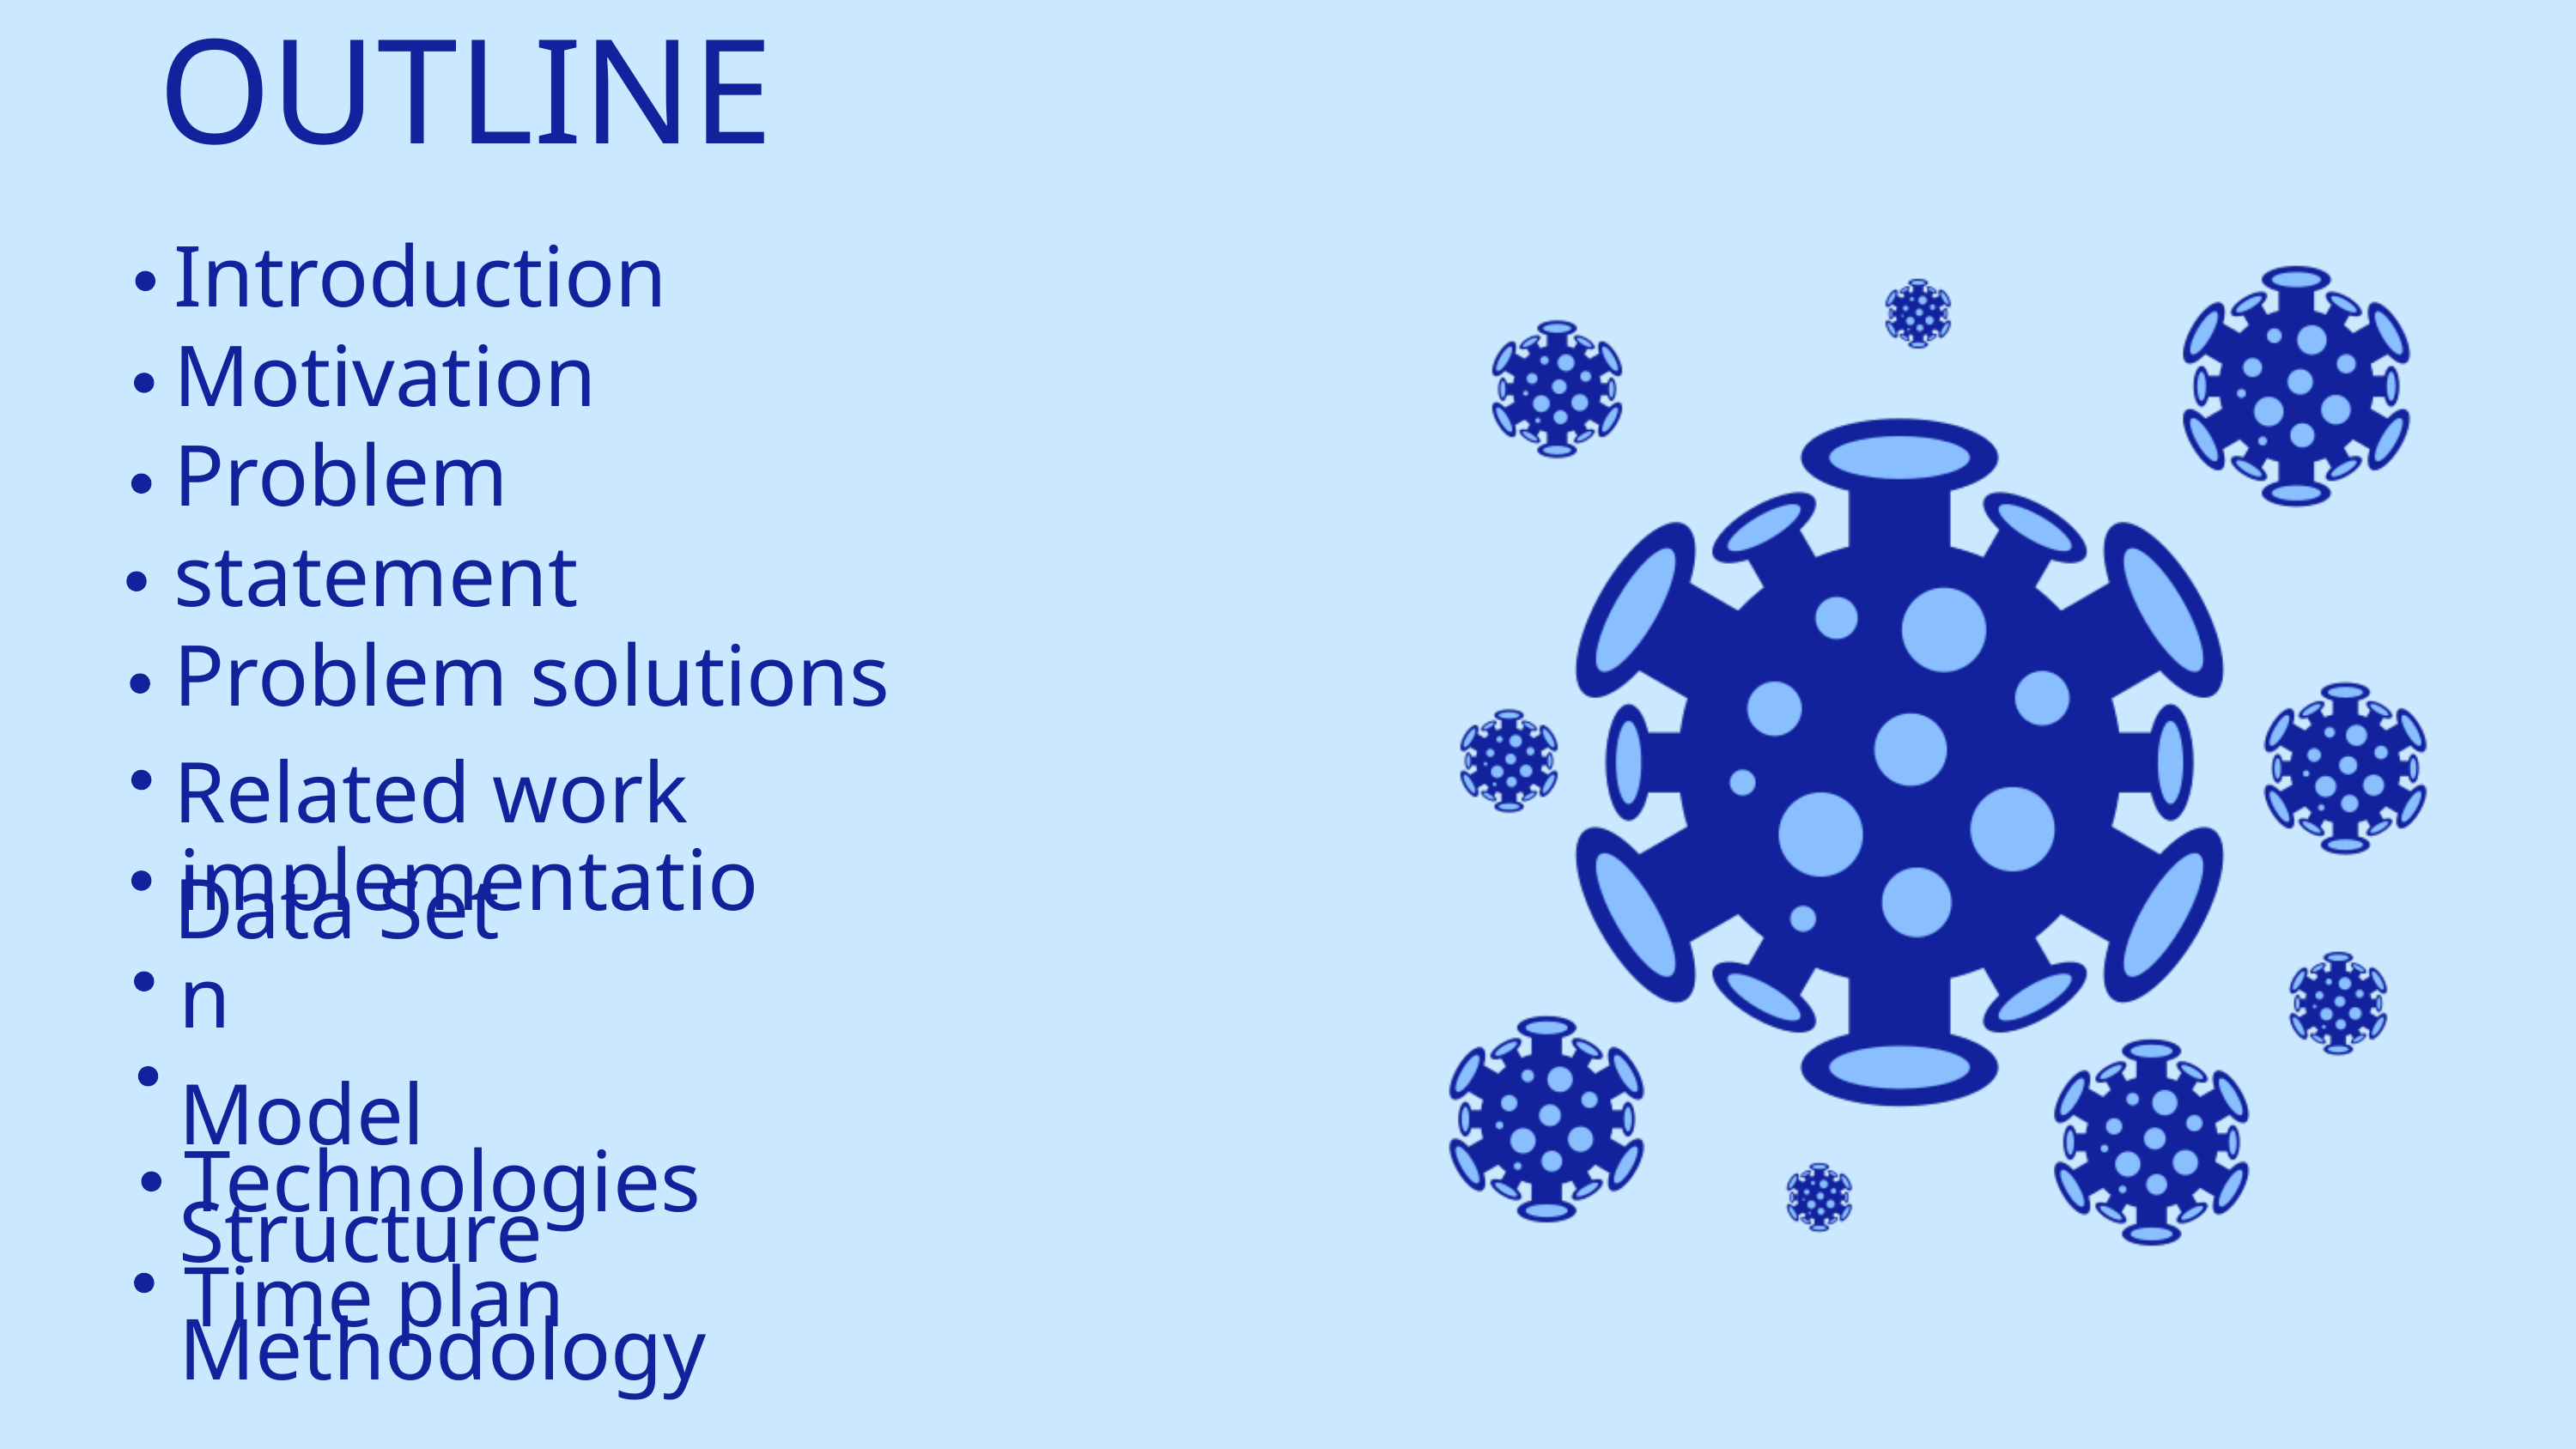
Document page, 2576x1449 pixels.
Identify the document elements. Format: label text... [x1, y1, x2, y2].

text_box [1441, 258, 2436, 1255]
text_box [131, 473, 152, 494]
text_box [126, 571, 147, 592]
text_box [130, 673, 151, 694]
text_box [131, 769, 152, 791]
text_box implementation Model Structure Methodology [179, 955, 795, 1397]
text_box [133, 1272, 155, 1294]
text_box OUTLINE [158, 0, 813, 173]
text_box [137, 1065, 159, 1087]
text_box Introduction Motivation Problem statement Problem solutions Related work Data Set [173, 223, 924, 955]
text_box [133, 971, 155, 992]
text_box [133, 372, 155, 393]
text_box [135, 270, 156, 292]
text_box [131, 870, 152, 891]
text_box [141, 1171, 162, 1192]
